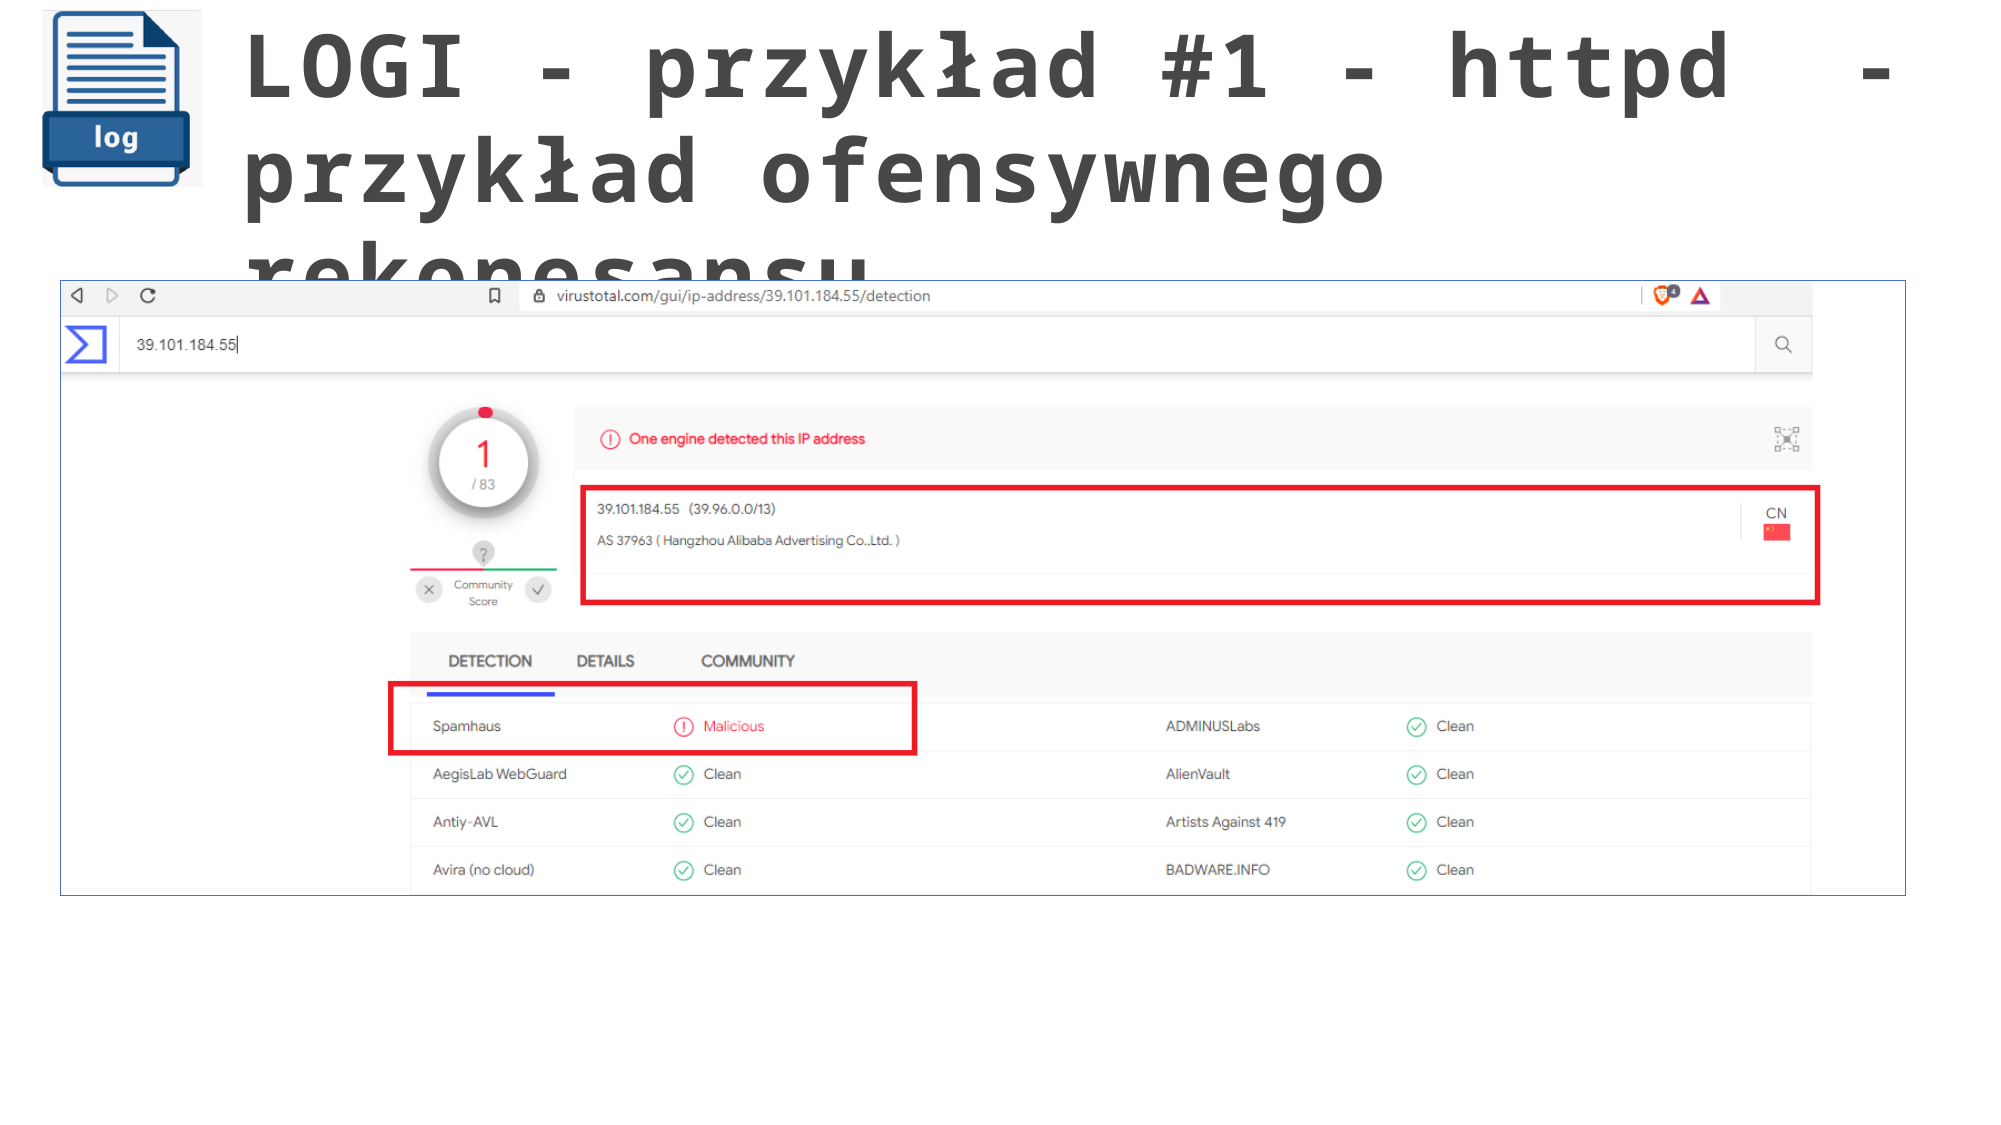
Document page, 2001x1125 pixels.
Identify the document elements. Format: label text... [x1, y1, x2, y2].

picture [60, 280, 1907, 896]
picture [42, 10, 202, 187]
text_box LOGI - przykład #1 - httpd - przykład ofensywnego rekonesansu [242, 10, 1982, 325]
